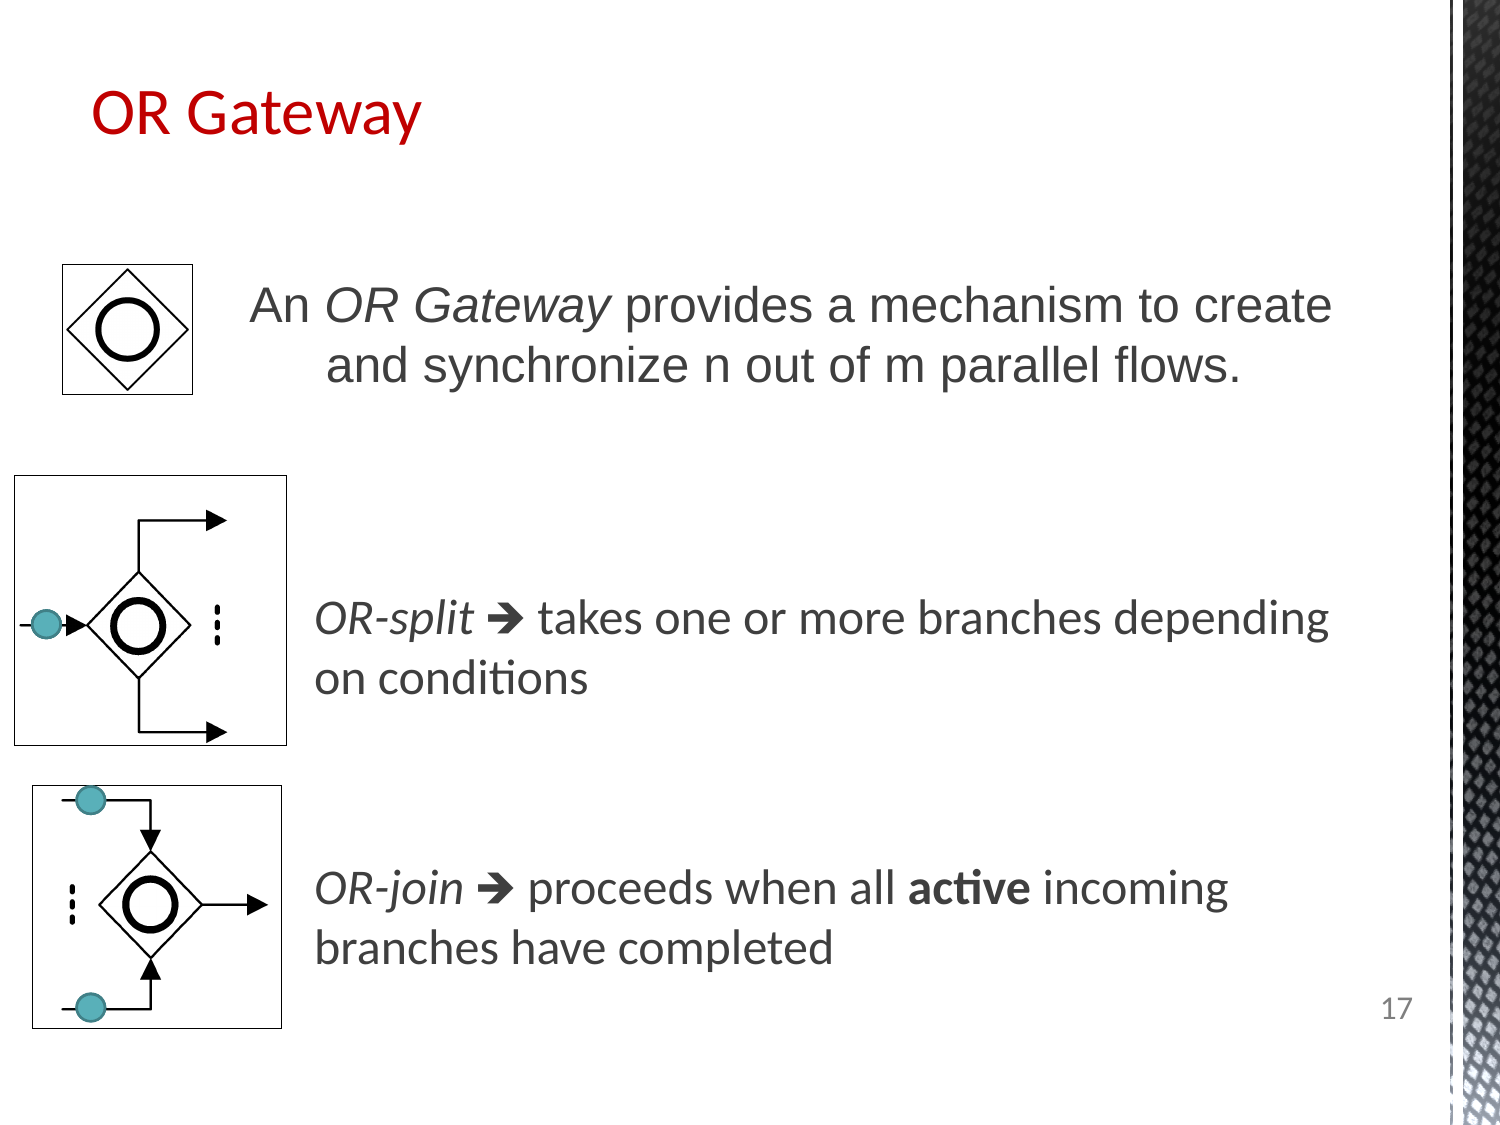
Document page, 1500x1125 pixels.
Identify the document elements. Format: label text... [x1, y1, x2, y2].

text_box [14, 475, 288, 747]
slide_number ‹#› [1352, 994, 1441, 1019]
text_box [62, 264, 193, 395]
text_box An OR Gateway provides a mechanism to create and synchronize n out of m parallel flows. [193, 264, 1353, 400]
picture [1447, 0, 1500, 1125]
text_box OR-split 🡺 takes one or more branches depending on conditions OR-join 🡺 proceeds when all active incoming branches have completed [299, 577, 1389, 905]
title OR Gateway [76, 42, 1400, 173]
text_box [32, 785, 283, 1029]
